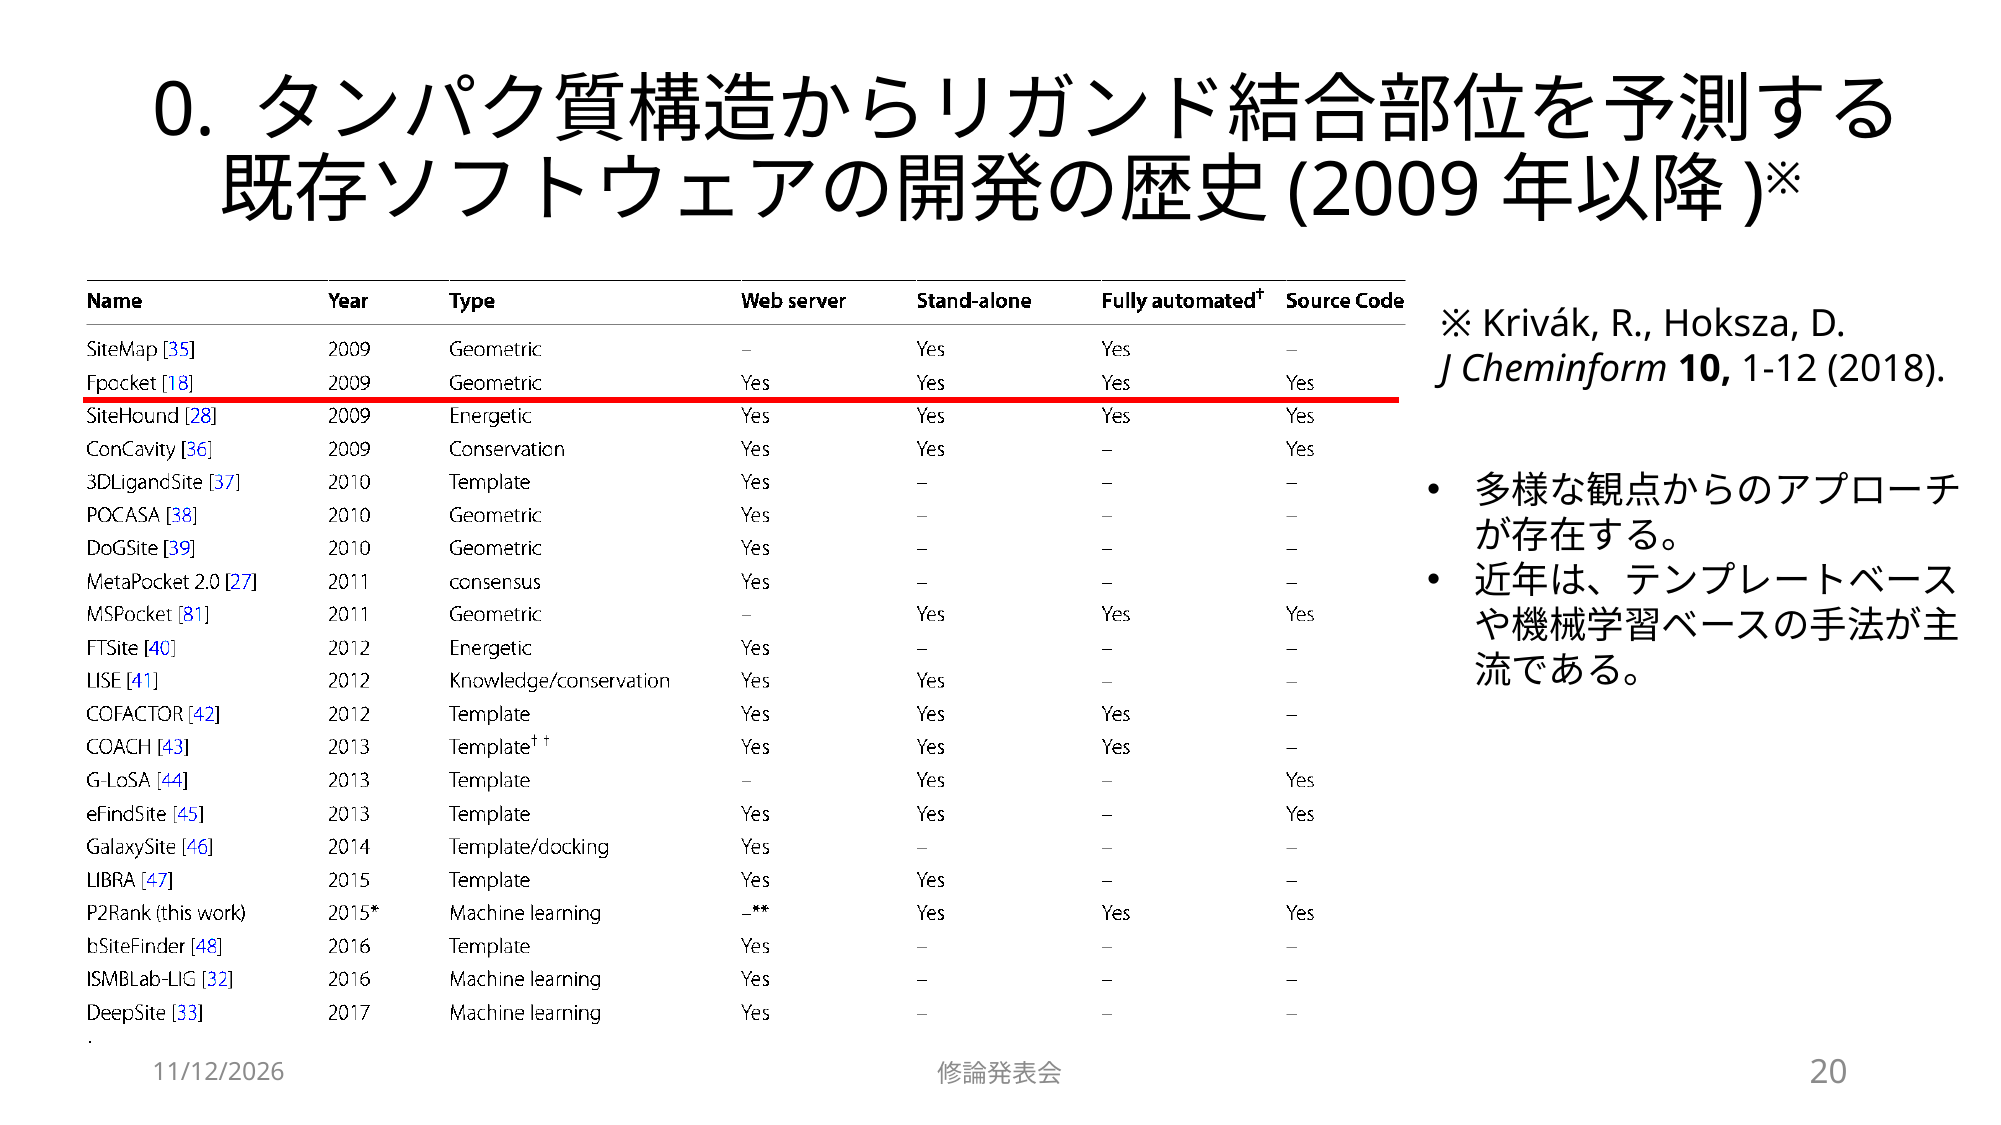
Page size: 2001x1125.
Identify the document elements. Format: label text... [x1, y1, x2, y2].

text_box ※ Krivák, R., Hoksza, D. J Cheminform 10, 1-12 (2018). [1468, 291, 2000, 396]
title 0. タンパク質構造からリガンド結合部位を予測する 既存ソフトウェアの開発の歴史(2009年以降)※ [137, 42, 1952, 260]
text_box 多様な観点からのアプローチが存在する。 近年は、テンプレートベースや機械学習ベースの手法が主流である。 [1468, 458, 2000, 698]
picture [55, 275, 1468, 1043]
footer 修論発表会 [662, 1043, 1338, 1103]
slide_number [137, 1043, 588, 1103]
slide_number 19 [1412, 1042, 1863, 1103]
